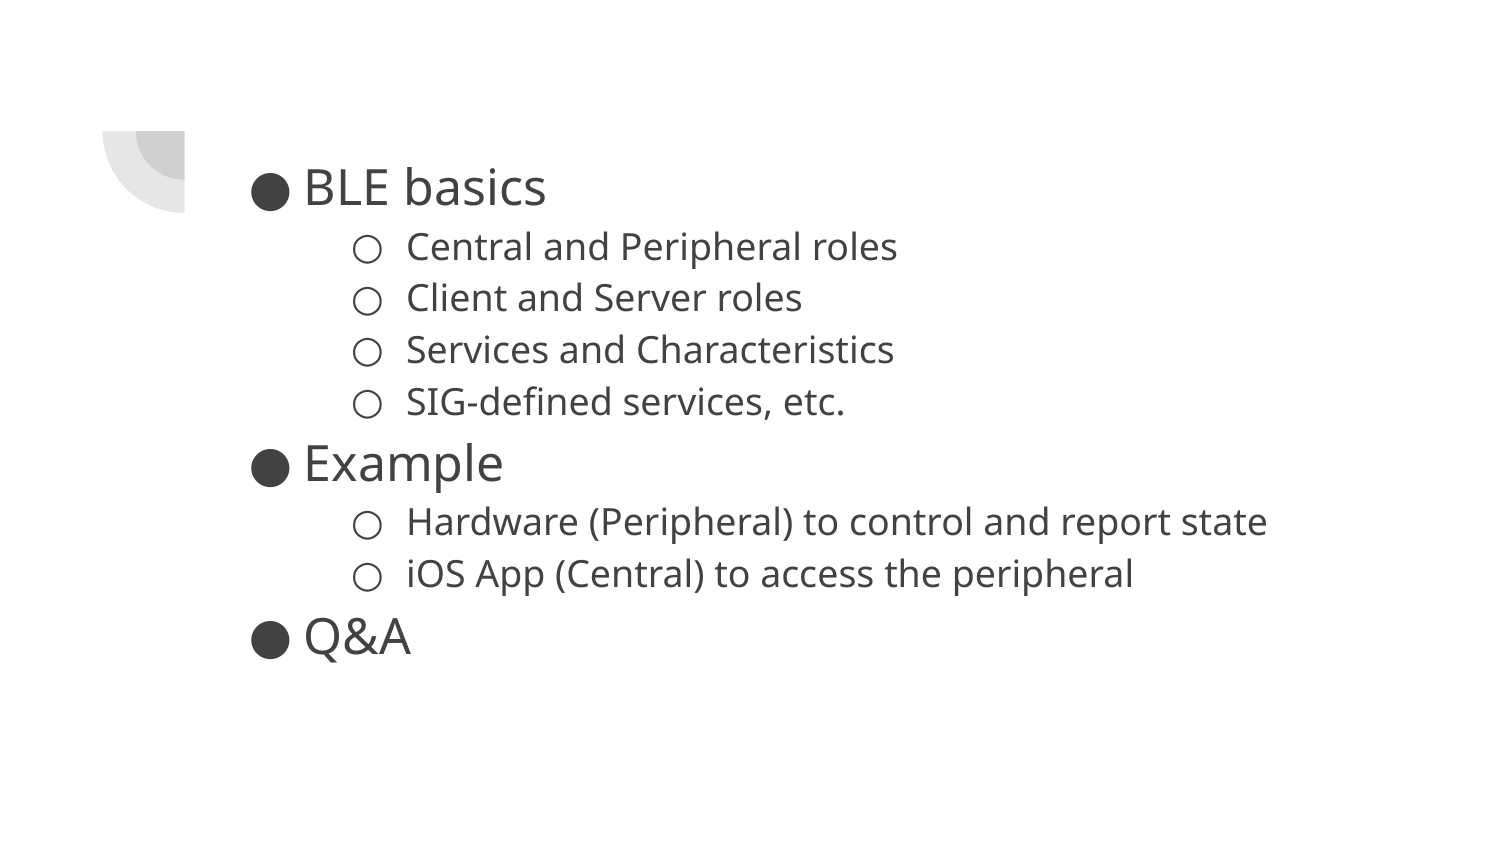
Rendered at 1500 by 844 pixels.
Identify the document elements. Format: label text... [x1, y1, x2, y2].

list BLE basics Central and Peripheral roles Client and Server roles Services and Characteristics SIG-defined services, etc. Example Hardware (Peripheral) to control and report state iOS App (Central) to access the peripheral Q&A [213, 131, 1368, 744]
